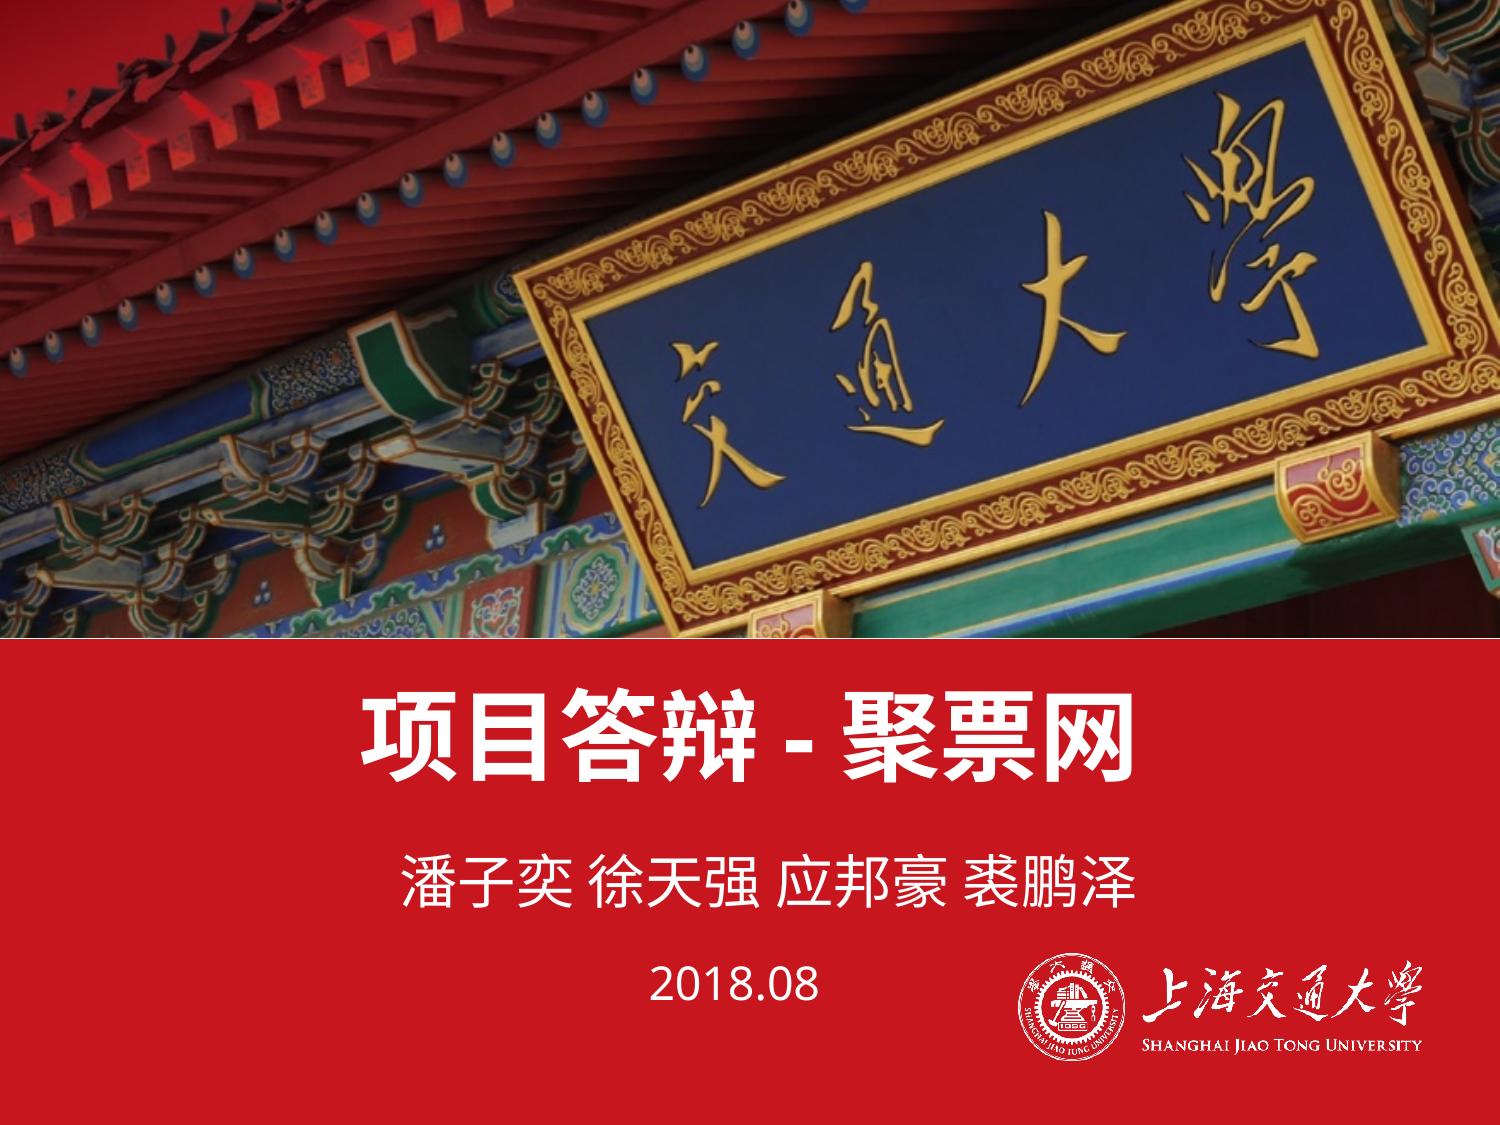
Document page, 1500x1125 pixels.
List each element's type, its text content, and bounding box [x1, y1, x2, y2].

picture [0, 0, 1500, 638]
subtitle 潘子奕 徐天强 应邦豪 裘鹏泽 [103, 823, 1397, 923]
title 项目答辩-聚票网 [103, 667, 1397, 816]
text_box 2018.08 [376, 935, 1060, 1018]
picture [1018, 953, 1422, 1061]
